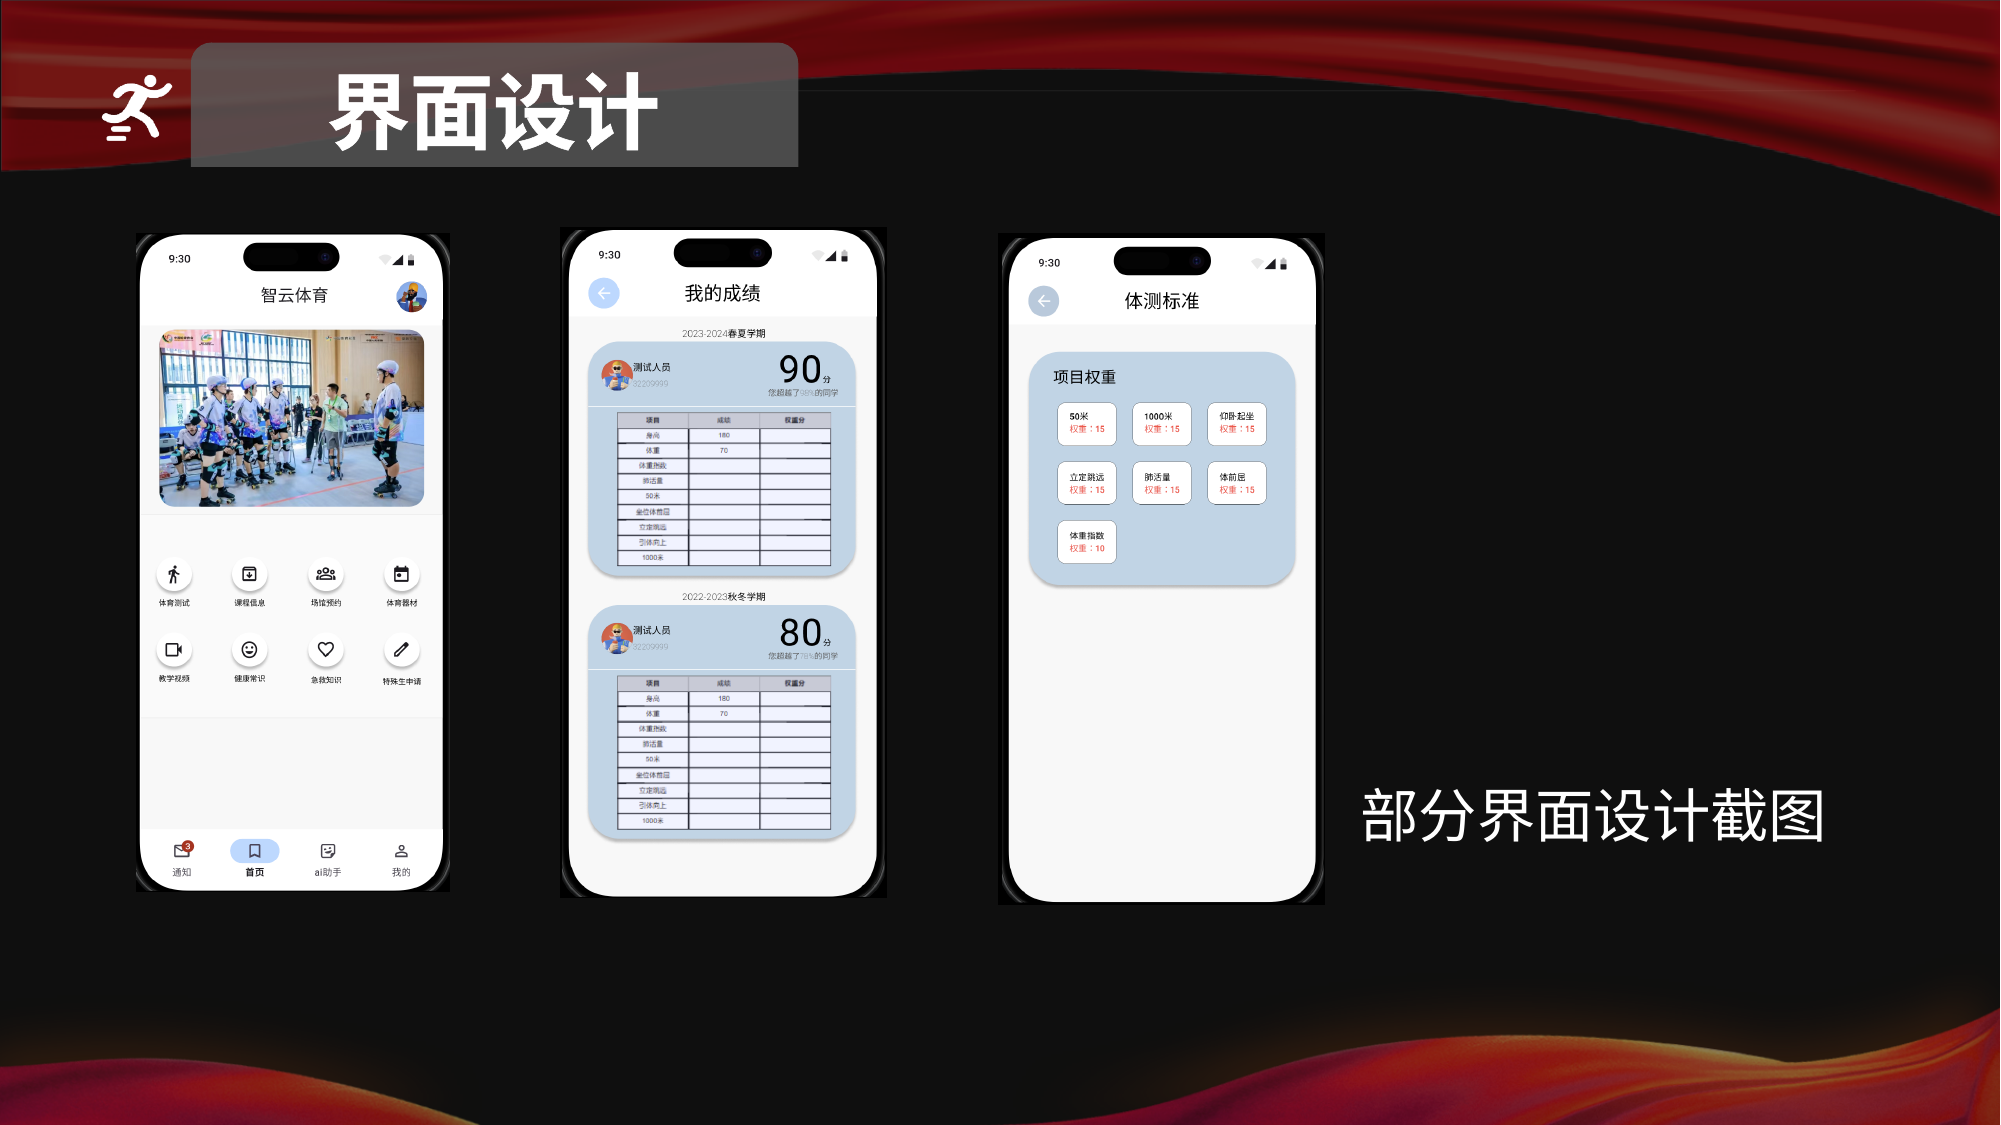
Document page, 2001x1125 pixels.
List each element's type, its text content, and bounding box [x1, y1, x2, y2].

picture [136, 233, 450, 892]
picture [0, 981, 2000, 1125]
picture [560, 227, 887, 898]
text_box 部分界面设计截图 [1345, 772, 1842, 857]
picture [997, 233, 1325, 905]
picture [0, 0, 2000, 216]
